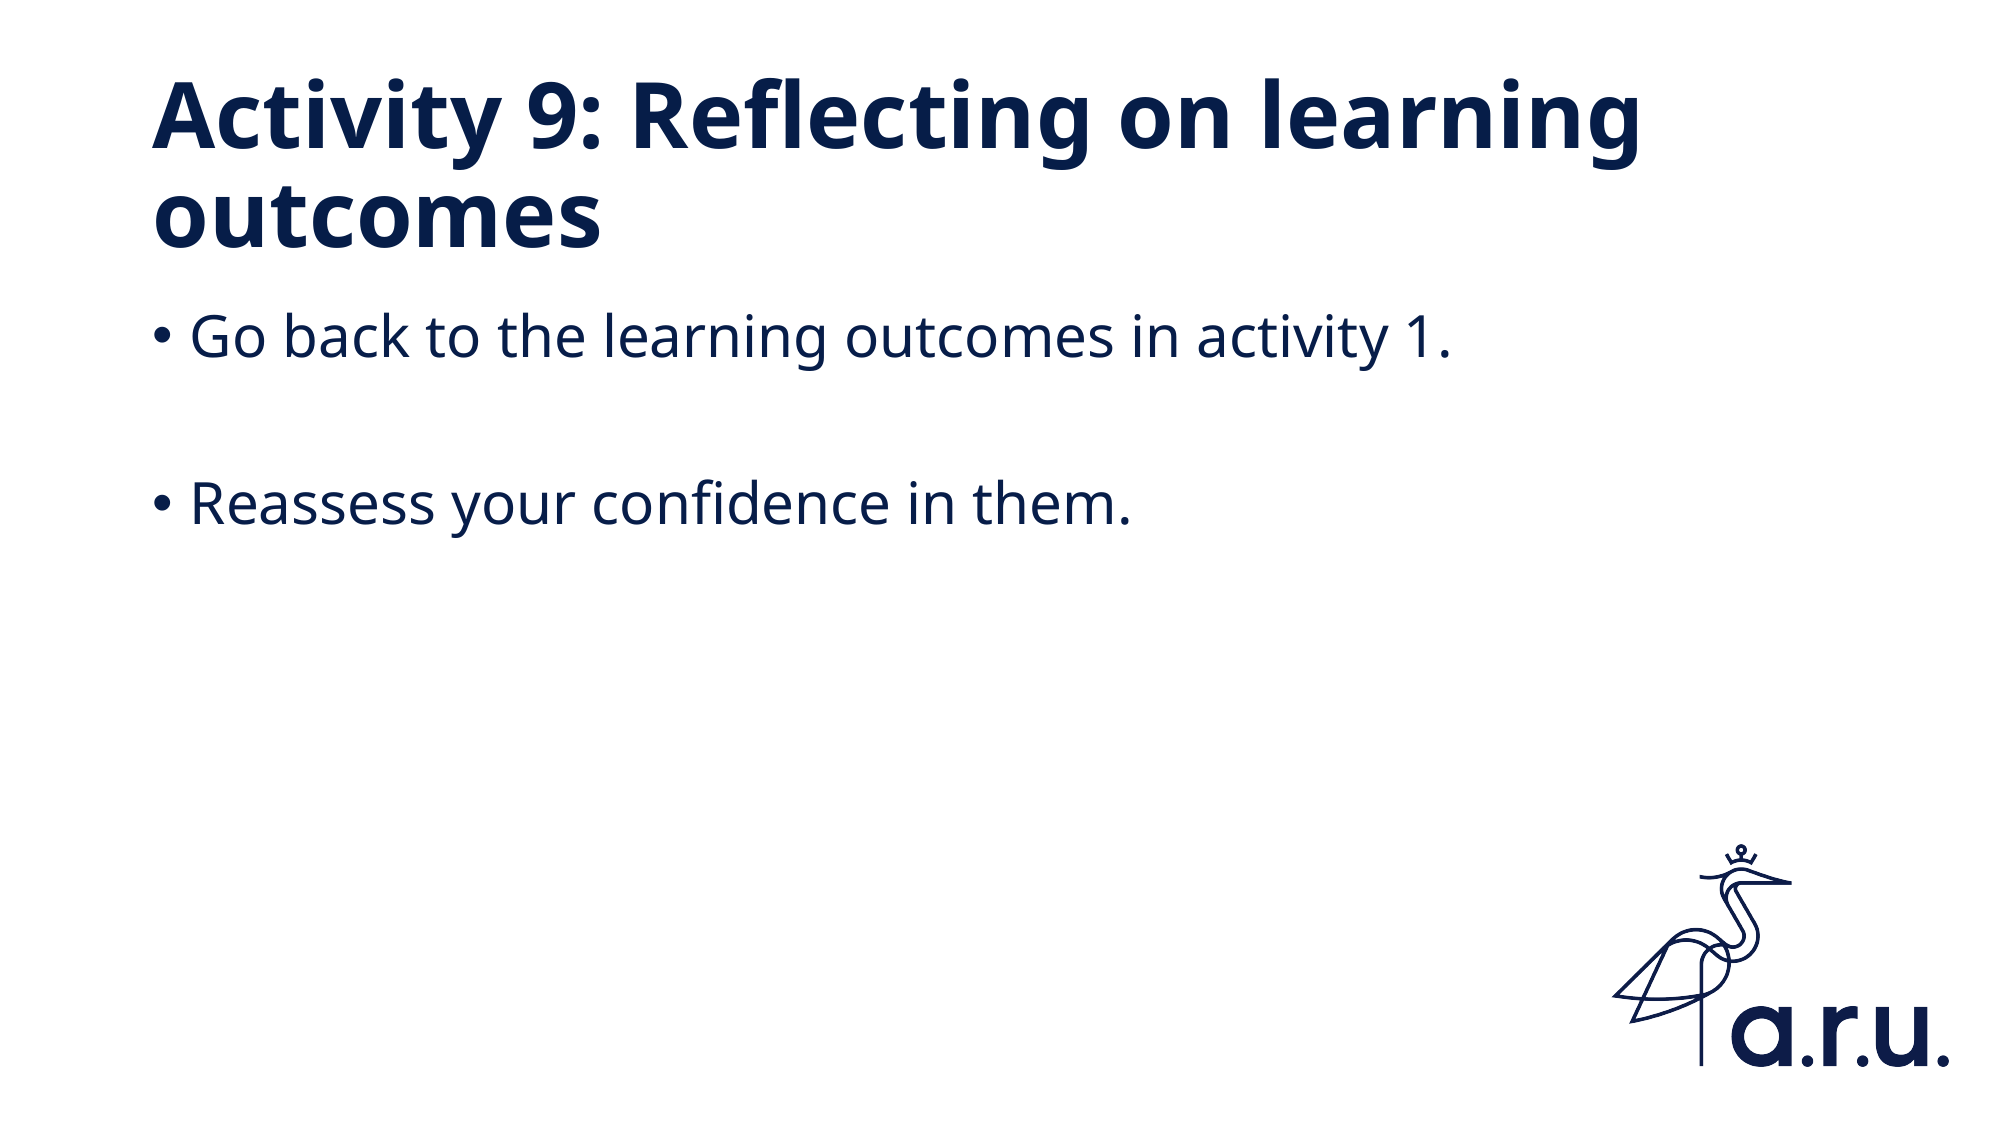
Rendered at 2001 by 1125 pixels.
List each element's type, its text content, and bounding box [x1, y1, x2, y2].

picture [1611, 844, 1949, 1067]
title Activity 9: Reflecting on learning outcomes [137, 59, 1863, 278]
list Go back to the learning outcomes in activity 1. Reassess your confidence in them. [137, 299, 1863, 1014]
